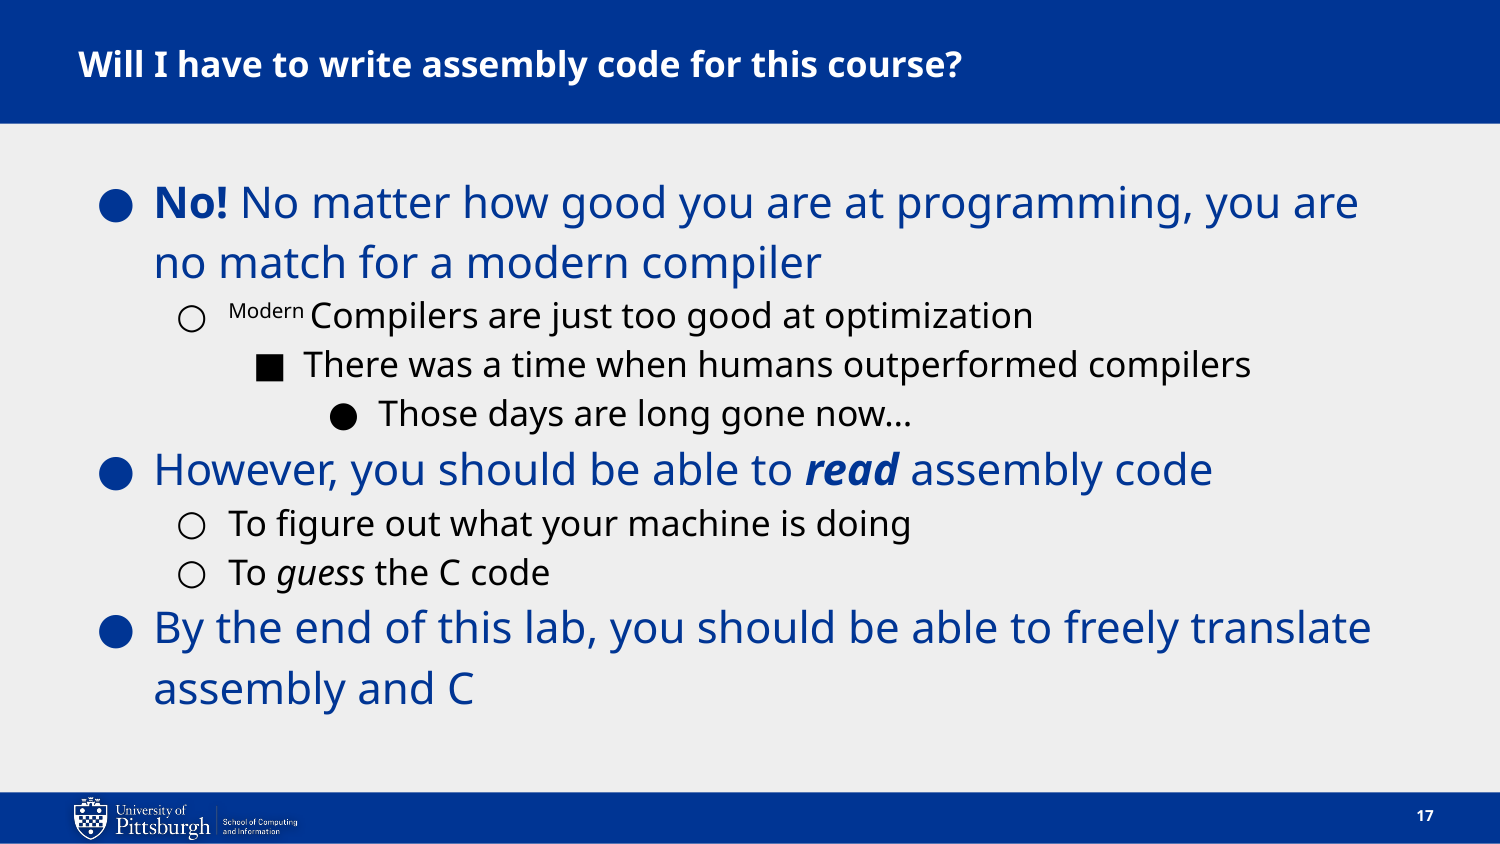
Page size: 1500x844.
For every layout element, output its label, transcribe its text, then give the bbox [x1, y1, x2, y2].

slide_number 17 [1358, 791, 1449, 843]
title Will I have to write assembly code for this course? [62, 26, 1449, 102]
picture [74, 797, 310, 840]
list No! No matter how good you are at programming, you are no match for a modern compiler Modern Compilers are just too good at optimization There was a time when humans outperformed compilers Those days are long gone now… However, you should be able to read assembly code To figure out what your machine is doing To guess the C code By the end of this lab, you should be able to freely translate assembly and C [62, 151, 1438, 771]
